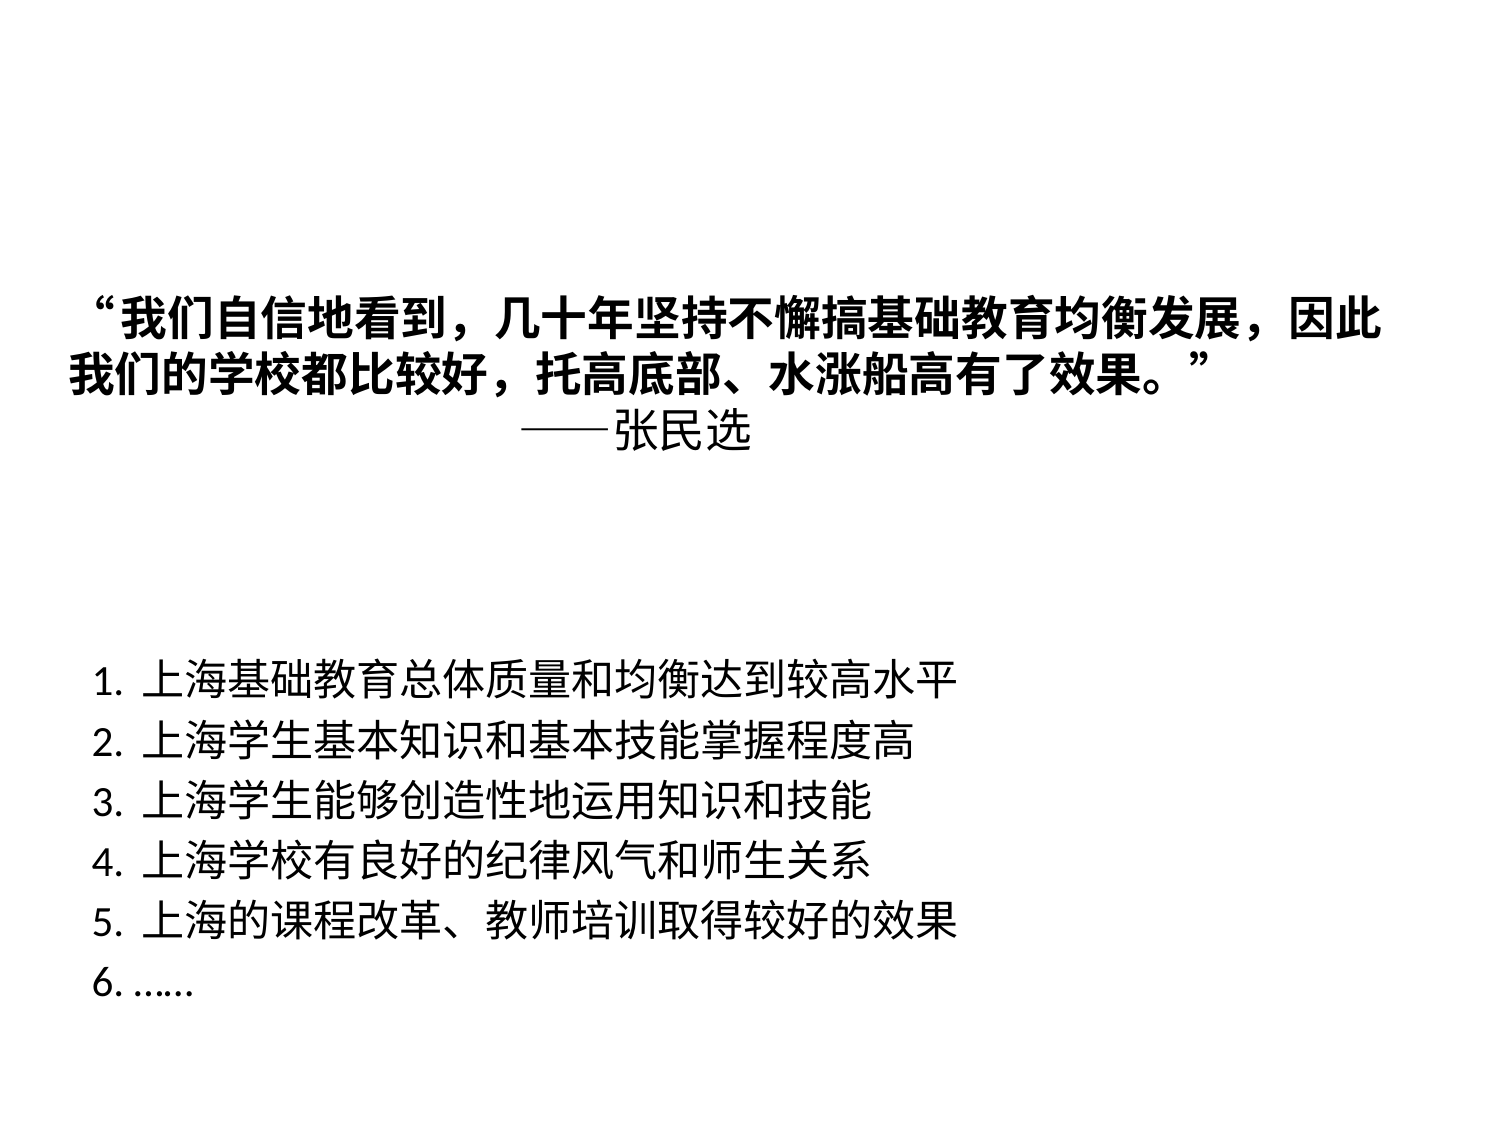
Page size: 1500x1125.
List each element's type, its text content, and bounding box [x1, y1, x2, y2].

list 1. 上海基础教育总体质量和均衡达到较高水平 2. 上海学生基本知识和基本技能掌握程度高 3. 上海学生能够创造性地运用知识和技能 4. 上海学校有良好的纪律风气和师生关系 5. 上海的课程改革、教师培训取得较好的效果 6. …… [76, 645, 1427, 1016]
title “我们自信地看到，几十年坚持不懈搞基础教育均衡发展，因此我们的学校都比较好，托高底部、水涨船高有了效果。” ——张民选 [53, 278, 1404, 467]
